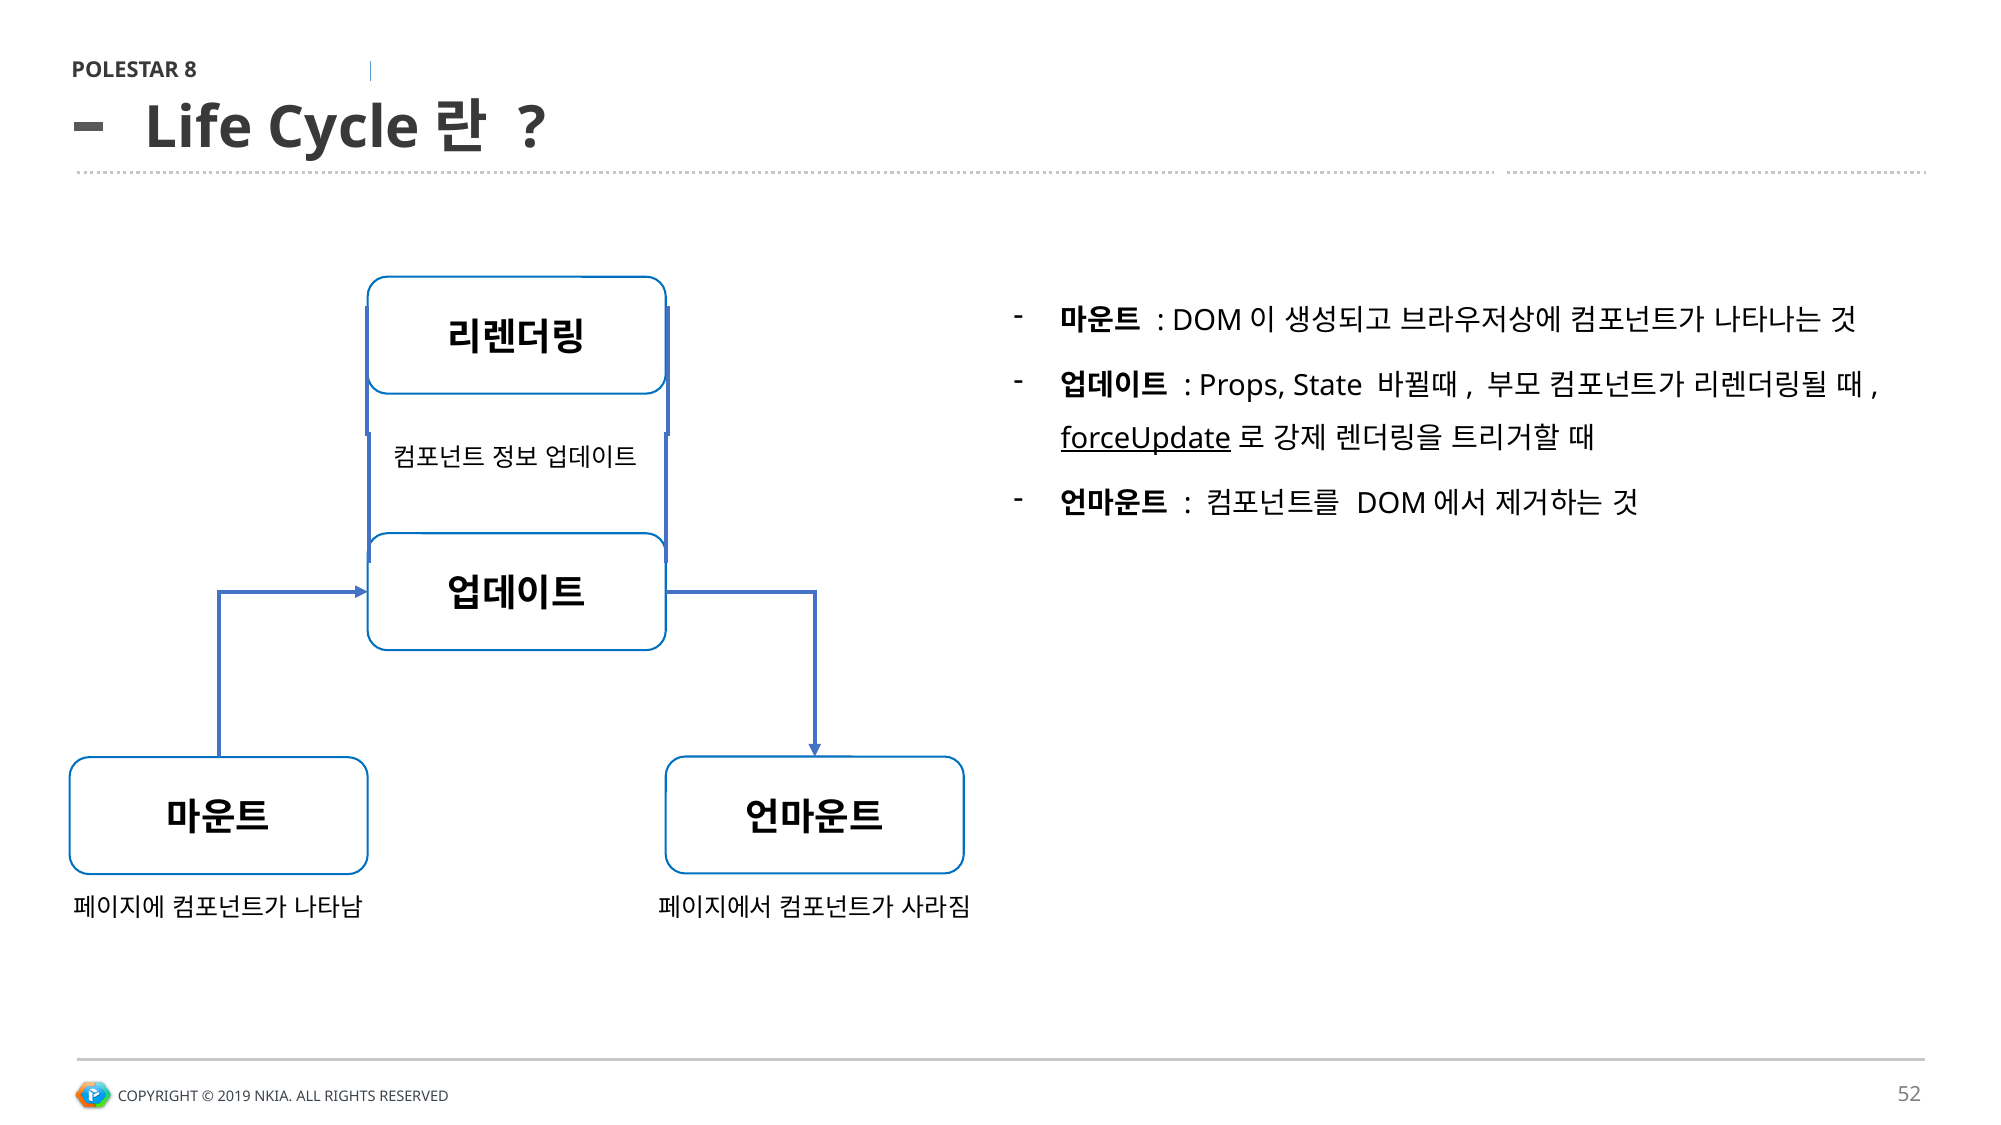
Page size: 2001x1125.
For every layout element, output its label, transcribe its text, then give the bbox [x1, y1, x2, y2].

text_box 언마운트 [664, 755, 965, 875]
text_box 페이지에서 컴포넌트가 사라짐 [614, 884, 1015, 929]
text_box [665, 591, 815, 757]
text_box 페이지에 컴포넌트가 나타남 [44, 884, 393, 929]
title Life Cycle란 ? [130, 89, 1597, 165]
picture [67, 1079, 118, 1111]
text_box 마운트 [68, 756, 369, 876]
text_box 리렌더링 [366, 275, 667, 395]
text_box 마운트 : DOM이 생성되고 브라우저상에 컴포넌트가 나타나는 것 업데이트 : Props, State 바뀔때, 부모 컴포넌트가 리렌더링될 때, forceUpdate로 강제 렌더링을 트리거할 때 언마운트 : 컴포넌트를 DOM에서 제거하는 것 [998, 276, 1931, 527]
text_box 업데이트 [366, 532, 667, 652]
text_box 컴포넌트 정보 업데이트 [378, 434, 653, 480]
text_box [210, 599, 376, 749]
